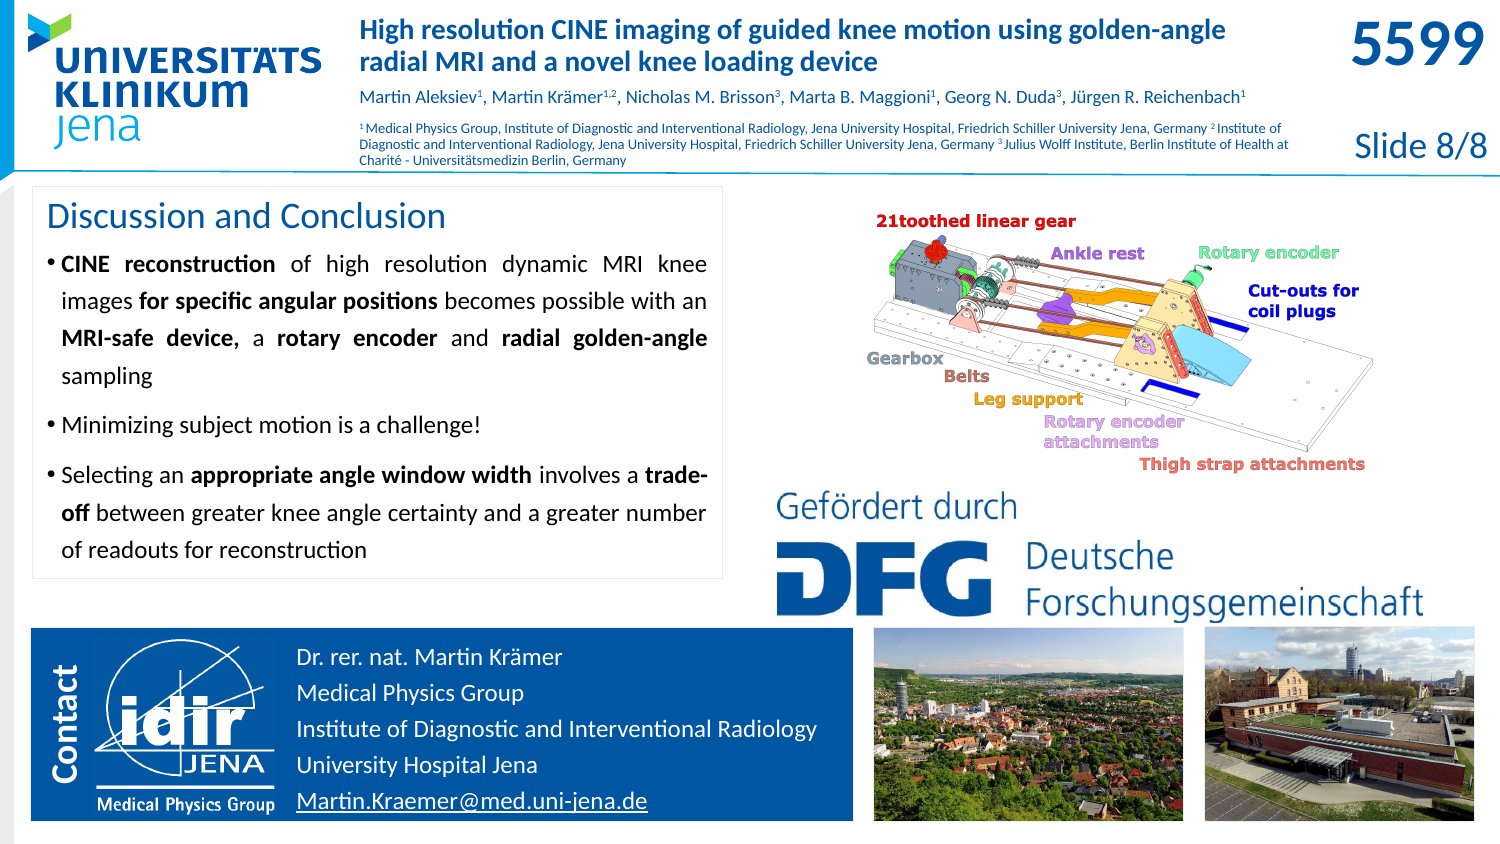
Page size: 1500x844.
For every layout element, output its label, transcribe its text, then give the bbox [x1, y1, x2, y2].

text_box Contact [31, 649, 92, 800]
list 1 Medical Physics Group, Institute of Diagnostic and Interventional Radiology, Jena University Hospital, Friedrich Schiller University Jena, Germany 2 Institute of Diagnostic and Interventional Radiology, Jena University Hospital, Friedrich Schiller University Jena, Germany 3 Julius Wolff Institute, Berlin Institute of Health at Charité - Universitätsmedizin Berlin, Germany [344, 113, 1328, 176]
list Discussion and Conclusion [32, 189, 531, 239]
title High resolution CINE imaging of guided knee motion using golden-angle radial MRI and a novel knee loading device [344, 14, 1262, 78]
list Martin Aleksiev1, Martin Krämer1,2, Nicholas M. Brisson3, Marta B. Maggioni1, Georg N. Duda3, Jürgen R. Reichenbach1 [344, 79, 1272, 115]
list 5599 [1262, 0, 1500, 79]
picture [1204, 626, 1475, 822]
picture [777, 486, 1423, 623]
picture [858, 192, 1382, 479]
list CINE reconstruction of high resolution dynamic MRI knee images for specific angular positions becomes possible with an MRI-safe device, a rotary encoder and radial golden-angle sampling Minimizing subject motion is a challenge! Selecting an appropriate angle window width involves a trade-off between greater knee angle certainty and a greater number of readouts for reconstruction [32, 186, 723, 579]
list Slide 8/8 [1296, 119, 1500, 183]
text_box Dr. rer. nat. Martin Krämer Medical Physics Group Institute of Diagnostic and Interventional Radiology University Hospital Jena Martin.Kraemer@med.uni-jena.de [30, 627, 854, 822]
picture [873, 627, 1184, 822]
picture [93, 637, 275, 815]
